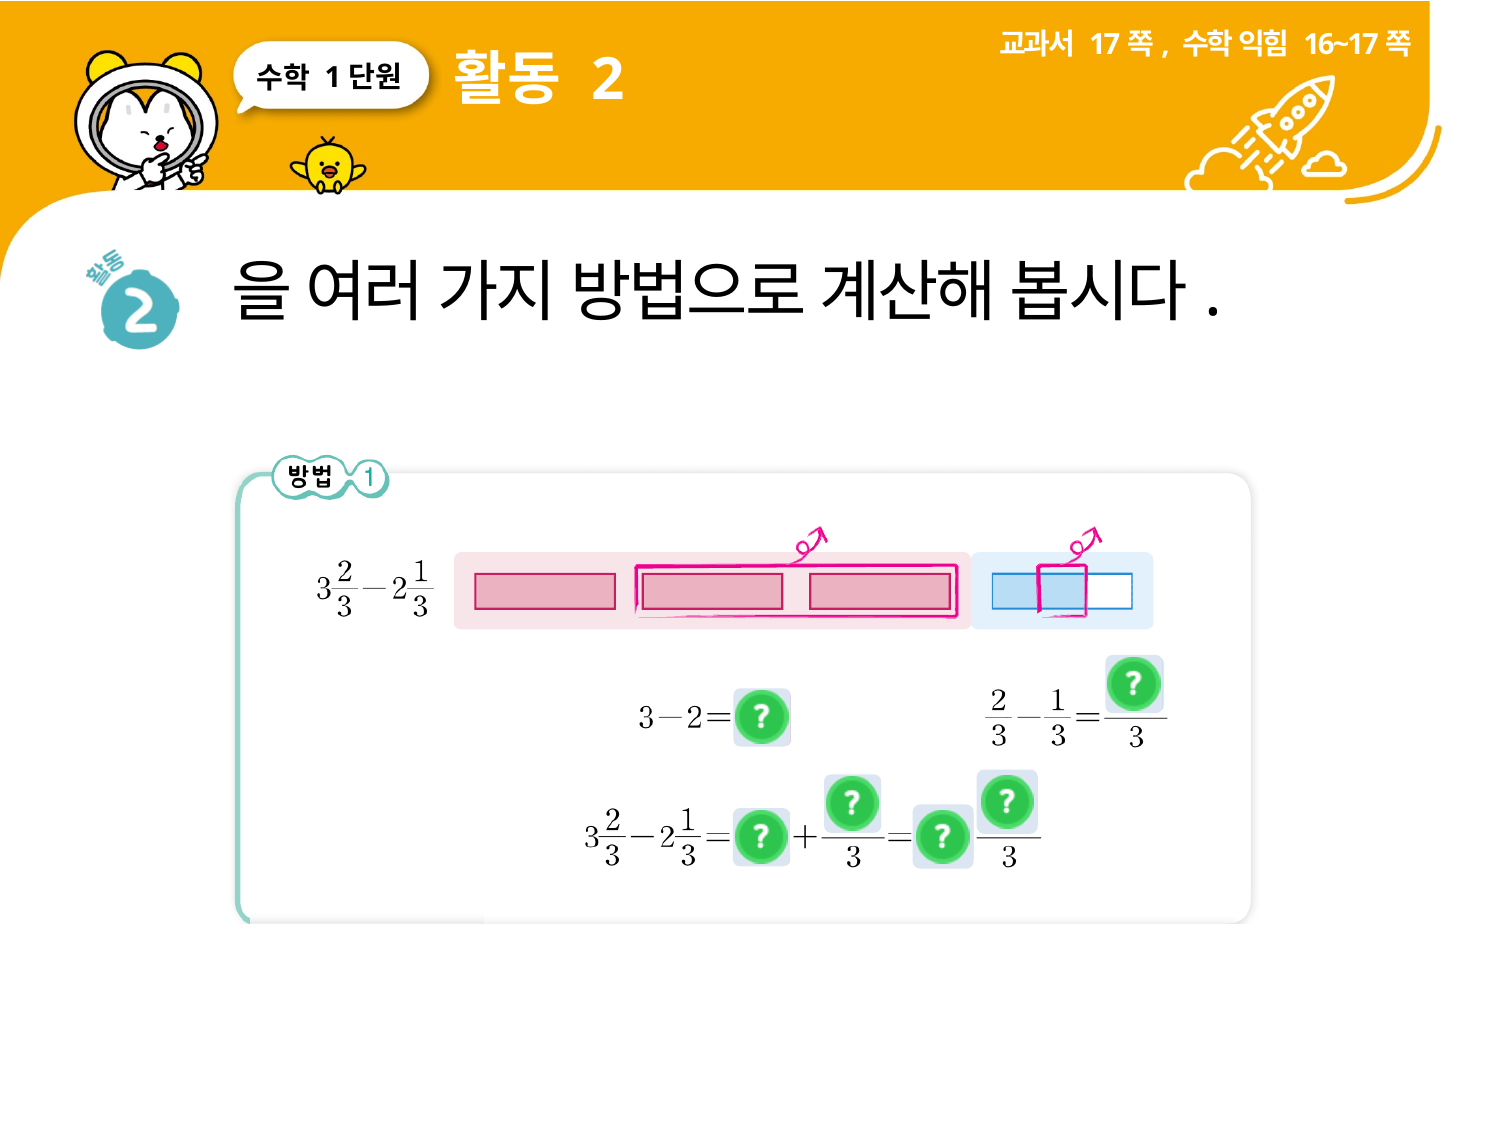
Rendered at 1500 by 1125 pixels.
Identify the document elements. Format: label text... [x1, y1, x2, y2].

list 교과서 17쪽, 수학 익힘 16~17쪽 [983, 22, 1428, 70]
picture [0, 1, 1500, 1124]
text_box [734, 809, 789, 865]
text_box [825, 775, 880, 832]
text_box [117, 221, 1345, 317]
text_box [978, 771, 1037, 833]
list 1단원 [282, 55, 445, 106]
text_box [914, 806, 973, 868]
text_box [734, 689, 790, 746]
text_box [230, 447, 1260, 938]
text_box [1107, 656, 1162, 712]
list 활동 2 [438, 38, 1205, 124]
